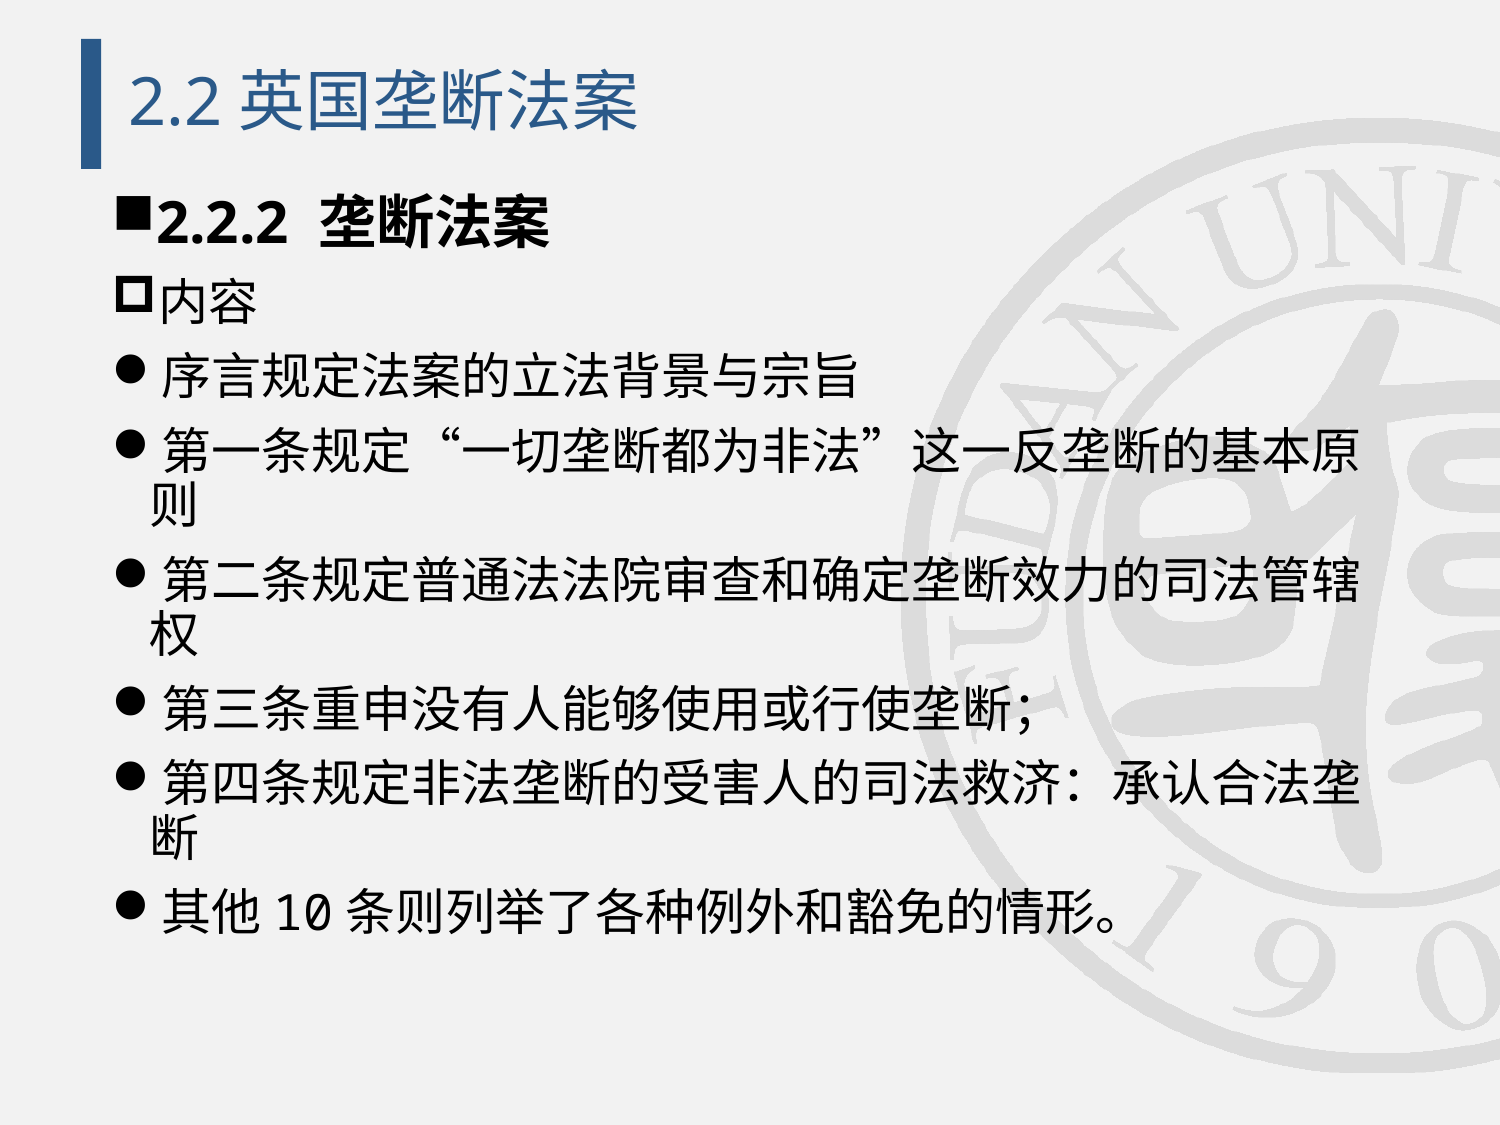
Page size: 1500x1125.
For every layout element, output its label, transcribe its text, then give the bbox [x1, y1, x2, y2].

title 2.2英国垄断法案 [113, 49, 1387, 159]
list 2.2.2 垄断法案 内容 序言规定法案的立法背景与宗旨 第一条规定“一切垄断都为非法”这一反垄断的基本原则 第二条规定普通法法院审查和确定垄断效力的司法管辖权 第三条重申没有人能够使用或行使垄断； 第四条规定非法垄断的受害人的司法救济：承认合法垄断 其他10条则列举了各种例外和豁免的情形。 [96, 185, 1387, 1014]
